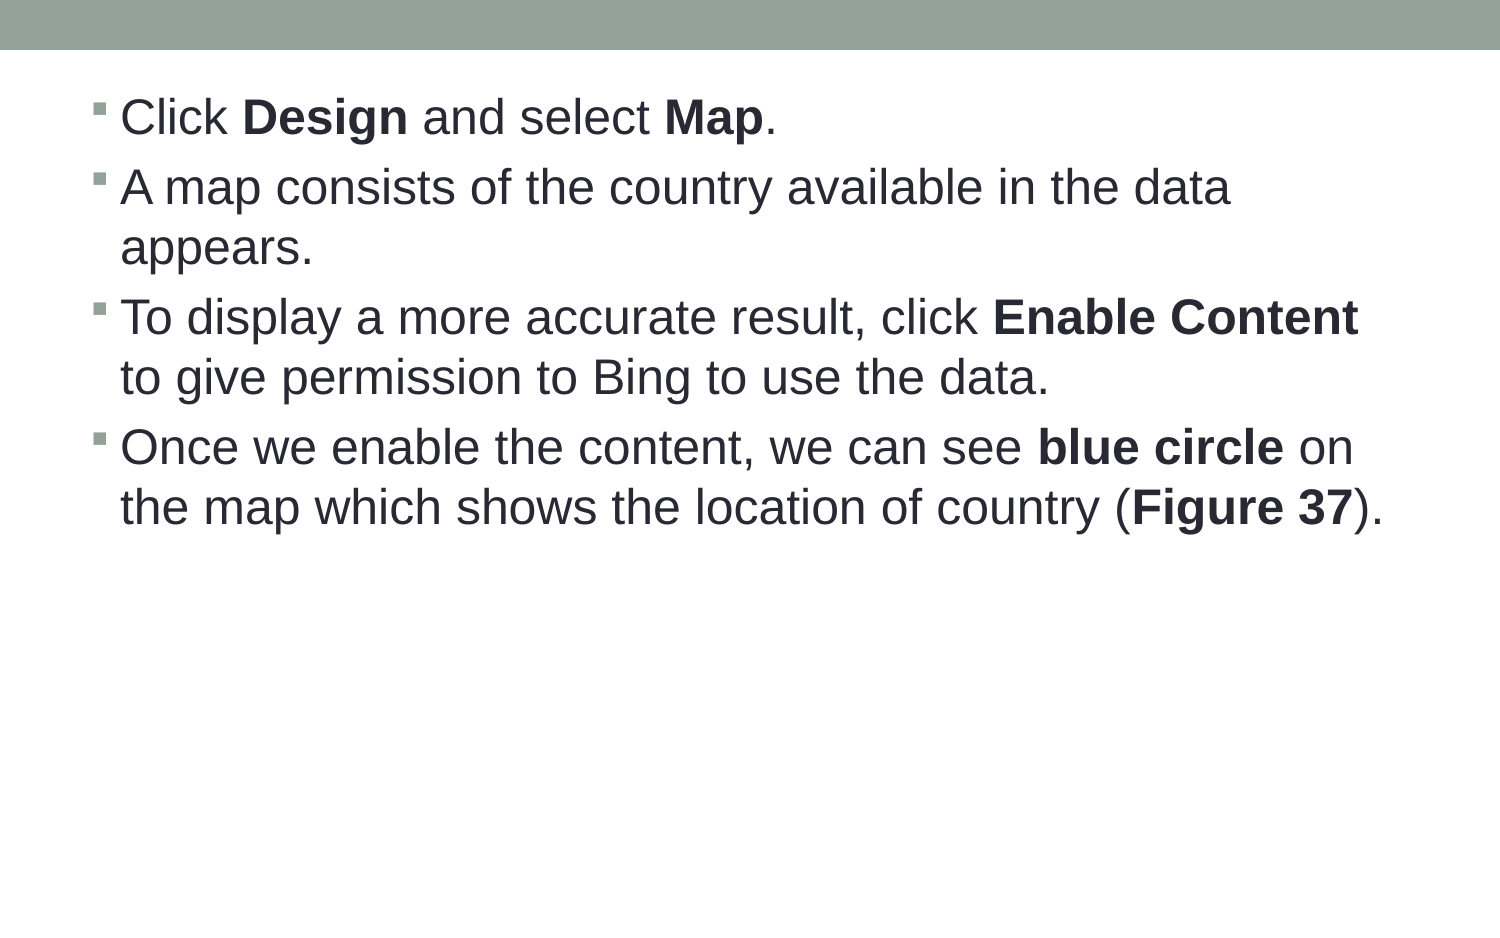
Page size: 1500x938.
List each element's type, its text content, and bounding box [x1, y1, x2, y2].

list Click Design and select Map. A map consists of the country available in the data appears. To display a more accurate result, click Enable Content to give permission to Bing to use the data. Once we enable the content, we can see blue circle on the map which shows the location of country (Figure 37). [75, 76, 1425, 744]
